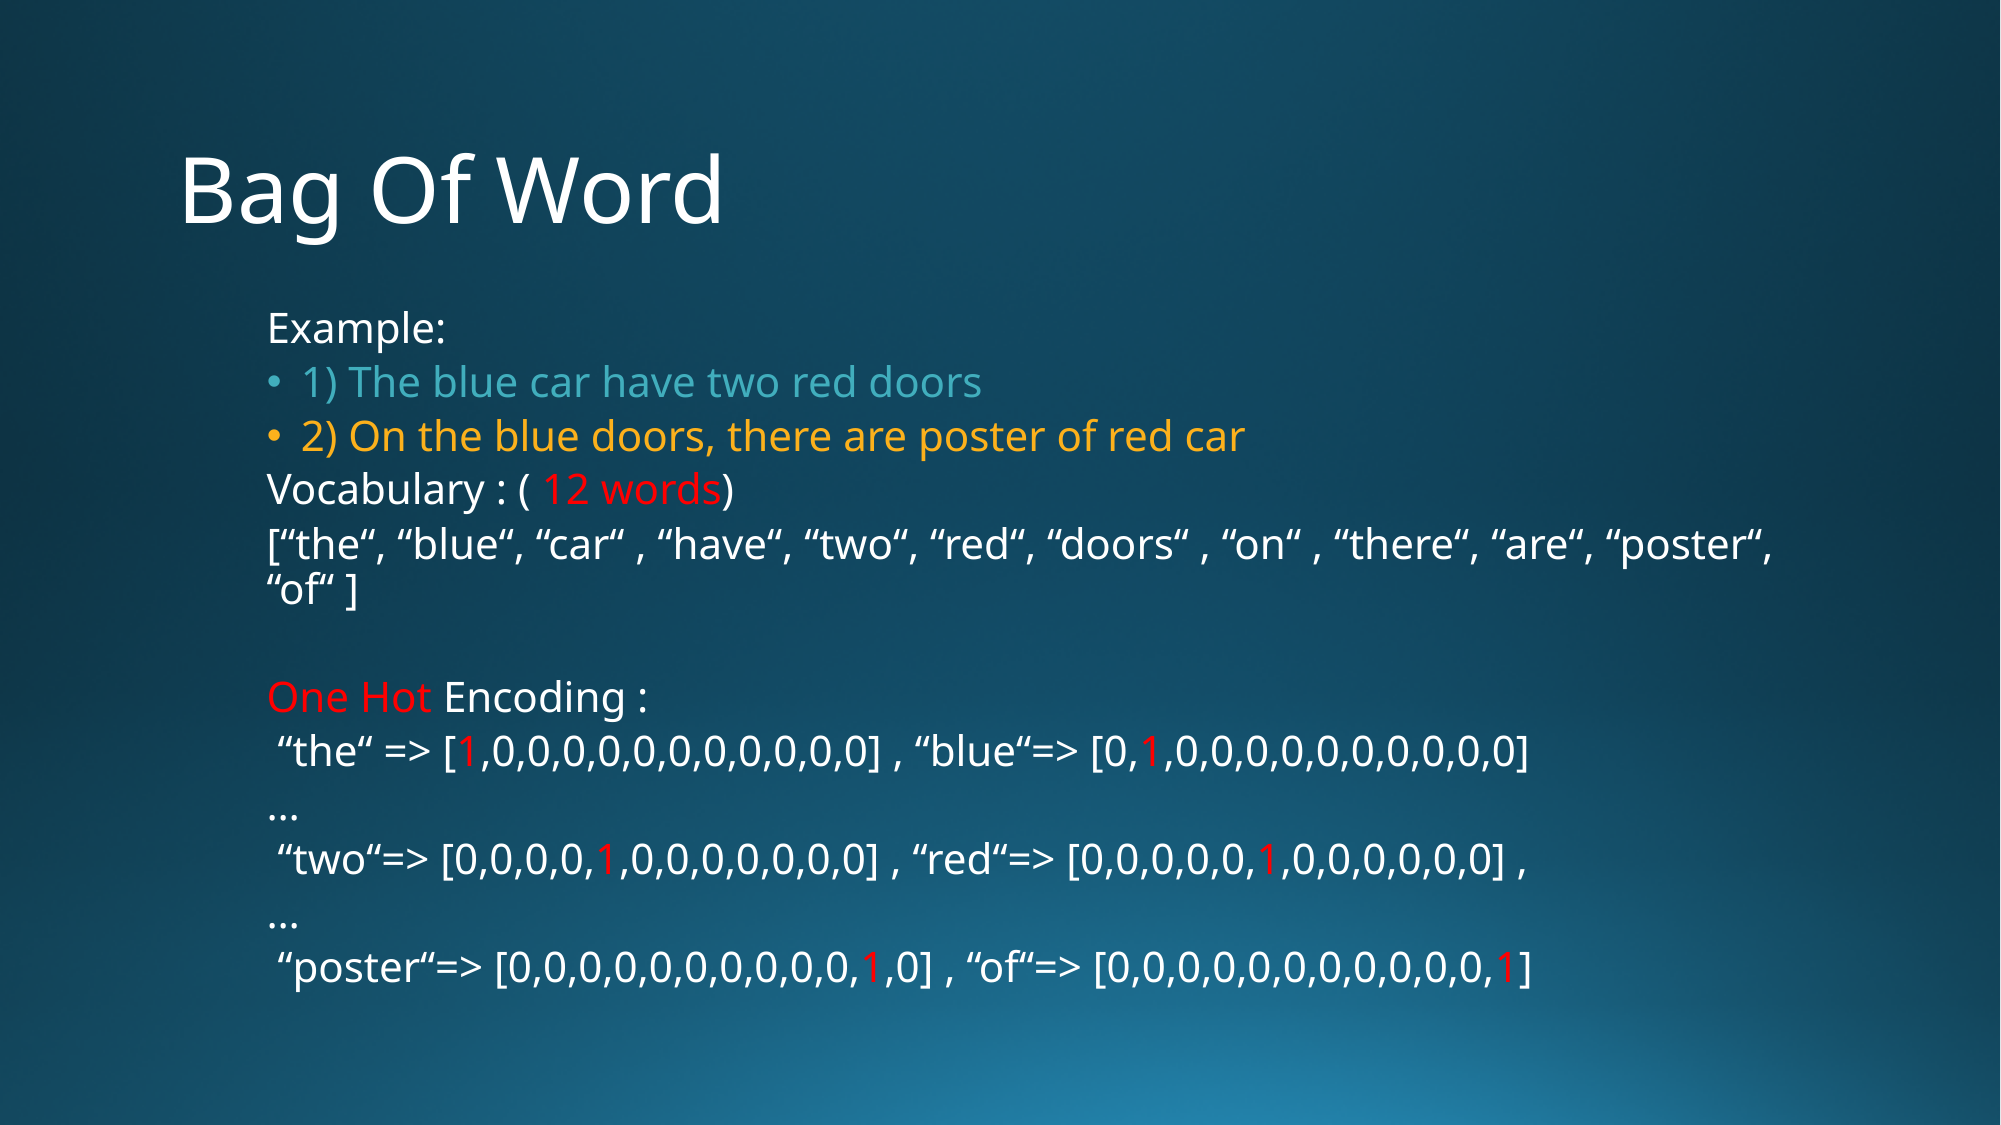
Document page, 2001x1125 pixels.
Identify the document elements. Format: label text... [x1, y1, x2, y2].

text_box Bag Of Word [162, 84, 1888, 303]
picture [0, 0, 2001, 1125]
list Example: 1) The blue car have two red doors 2) On the blue doors, there are poster of red car Vocabulary : ( 12 words) [“the“, “blue“, “car“ , “have“, “two“, “red“, “doors“ , “on“ , “there“, “are“, “poster“, “of“ ] One Hot Encoding : “the“ => [1,0,0,0,0,0,0,0,0,0,0,0] , “blue“=> [0,1,0,0,0,0,0,0,0,0,0,0] … “two“=> [0,0,0,0,1,0,0,0,0,0,0,0] , “red“=> [0,0,0,0,0,1,0,0,0,0,0,0] , … “poster“=> [0,0,0,0,0,0,0,0,0,0,1,0] , “of“=> [0,0,0,0,0,0,0,0,0,0,0,1] [183, 303, 1863, 1014]
